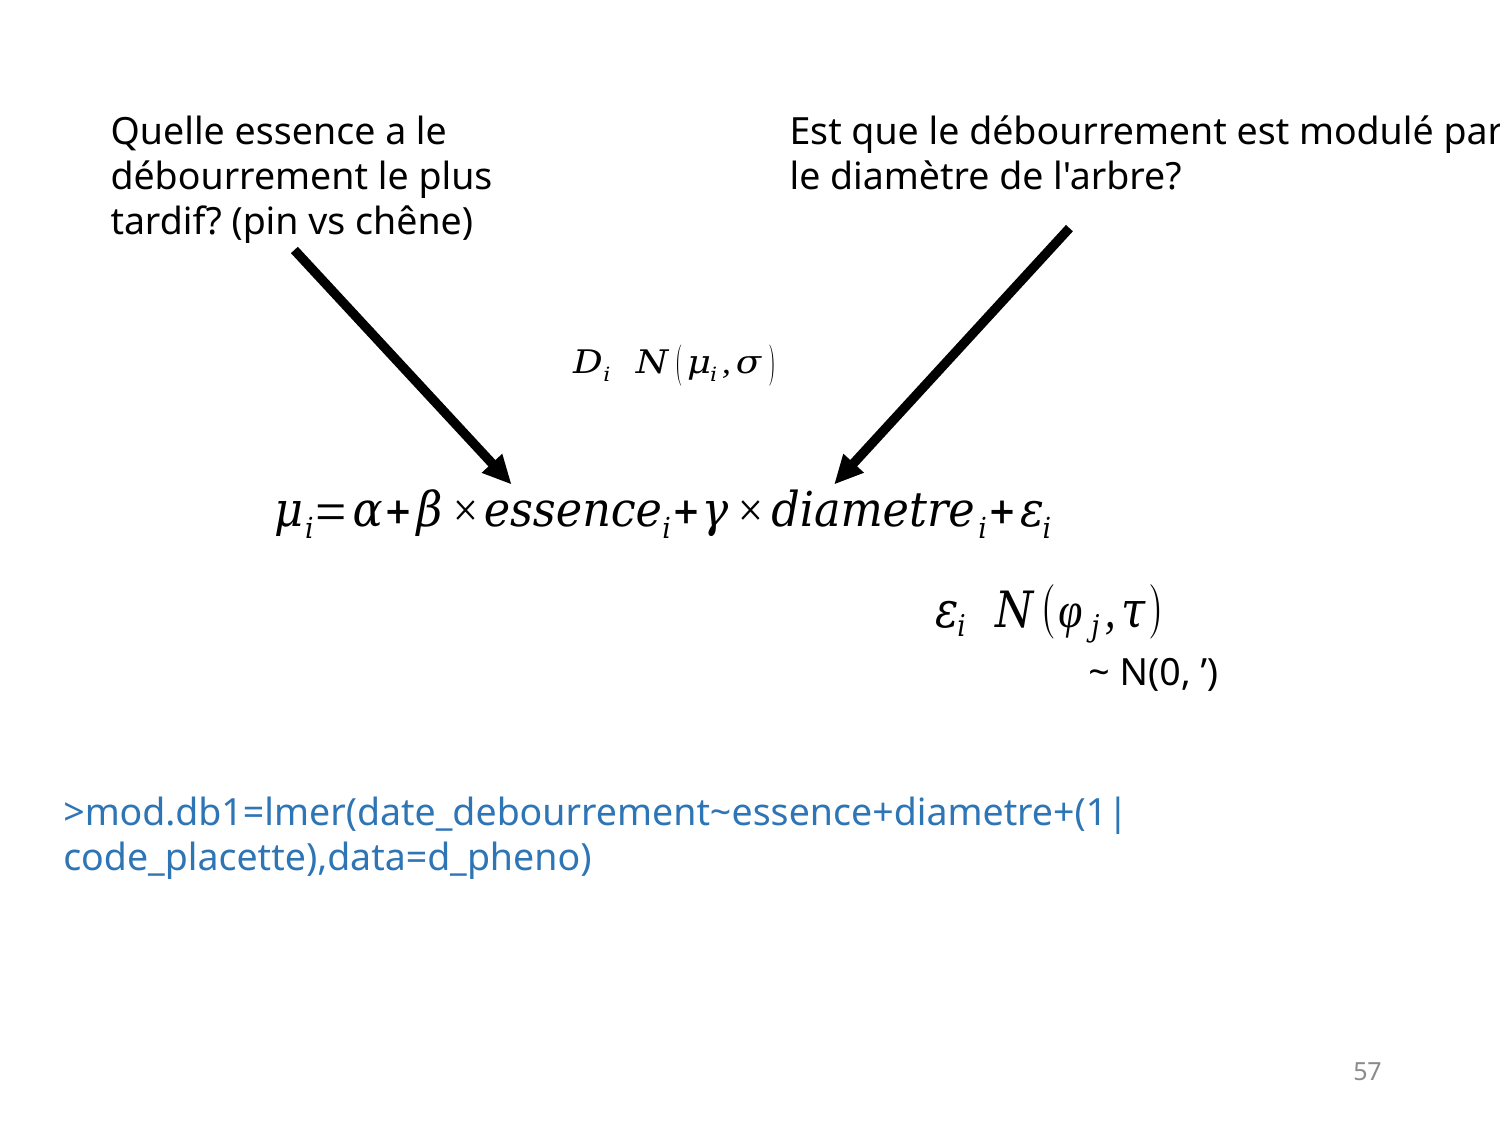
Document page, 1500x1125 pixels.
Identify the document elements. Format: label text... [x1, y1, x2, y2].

slide_number 57 [1059, 1042, 1397, 1103]
text_box >mod.db1=lmer(date_debourrement~essence+diametre+(1|code_placette),data=d_pheno) [48, 780, 1302, 886]
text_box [834, 228, 1070, 484]
text_box Est que le débourrement est modulé par le diamètre de l'arbre? [774, 100, 1500, 205]
text_box Quelle essence a le débourrement le plus tardif? (pin vs chêne) [95, 100, 592, 295]
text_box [294, 249, 512, 484]
